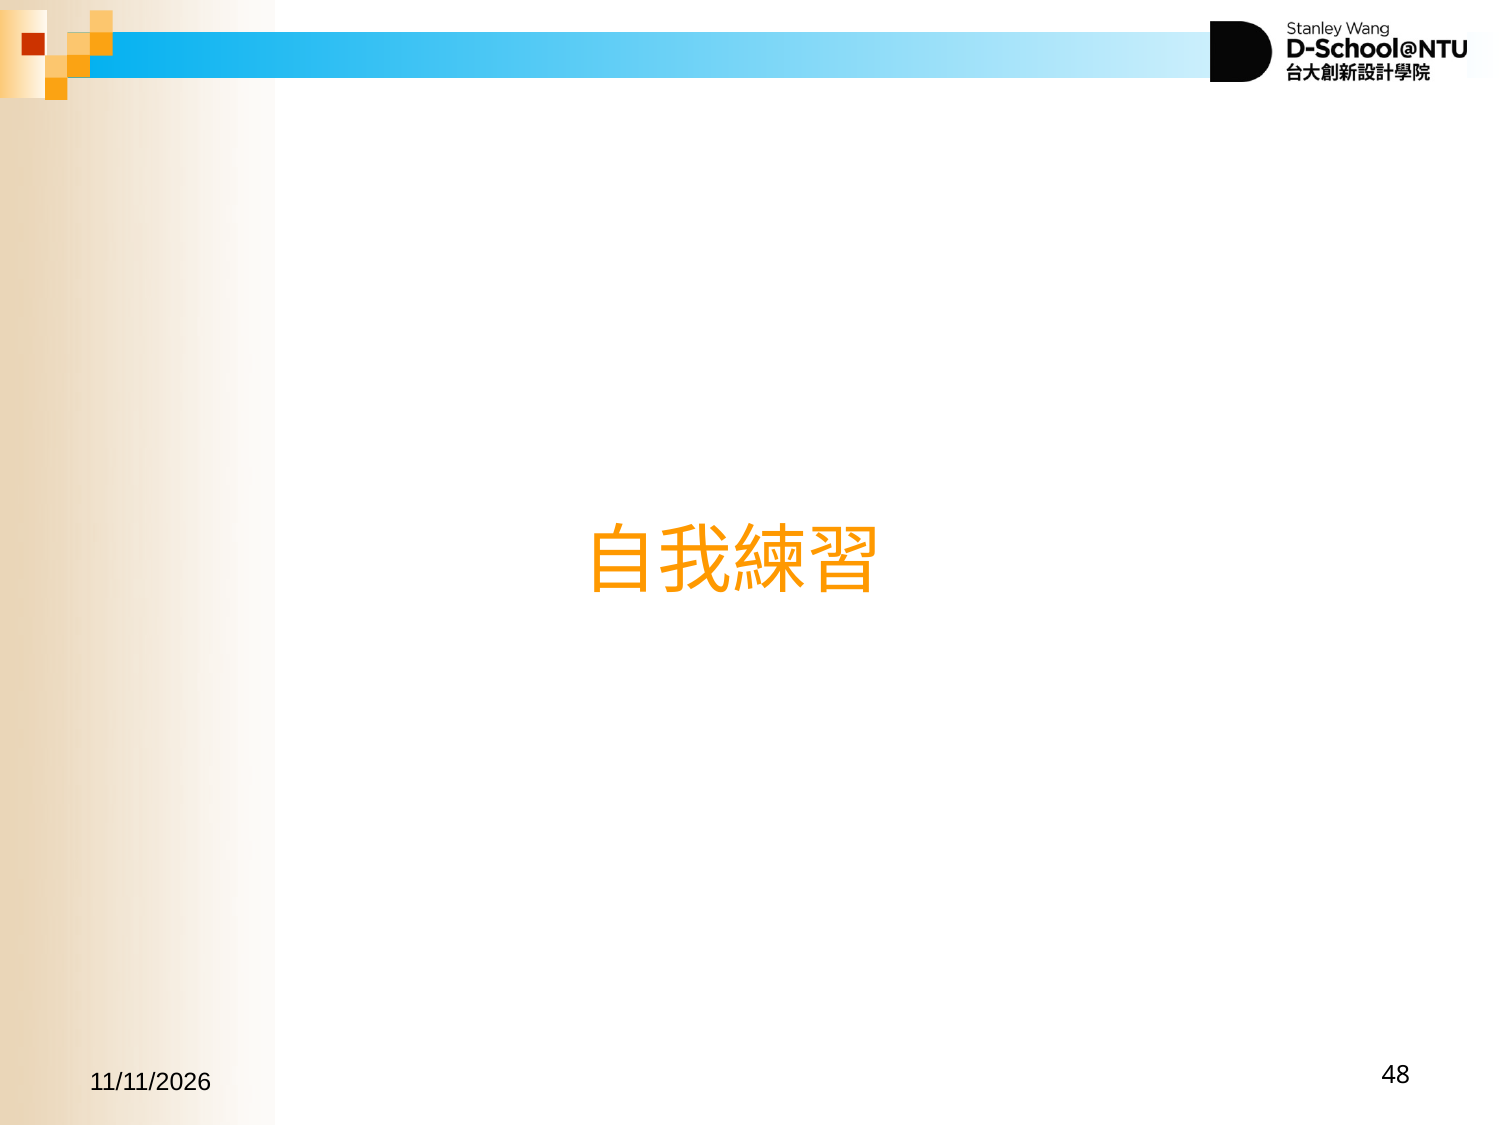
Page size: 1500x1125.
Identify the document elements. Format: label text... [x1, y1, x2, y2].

picture [1210, 21, 1467, 82]
title 自我練習 [214, 444, 1252, 670]
text_box 48 [1074, 1024, 1425, 1100]
text_box 2017/11/2 [75, 1024, 425, 1103]
